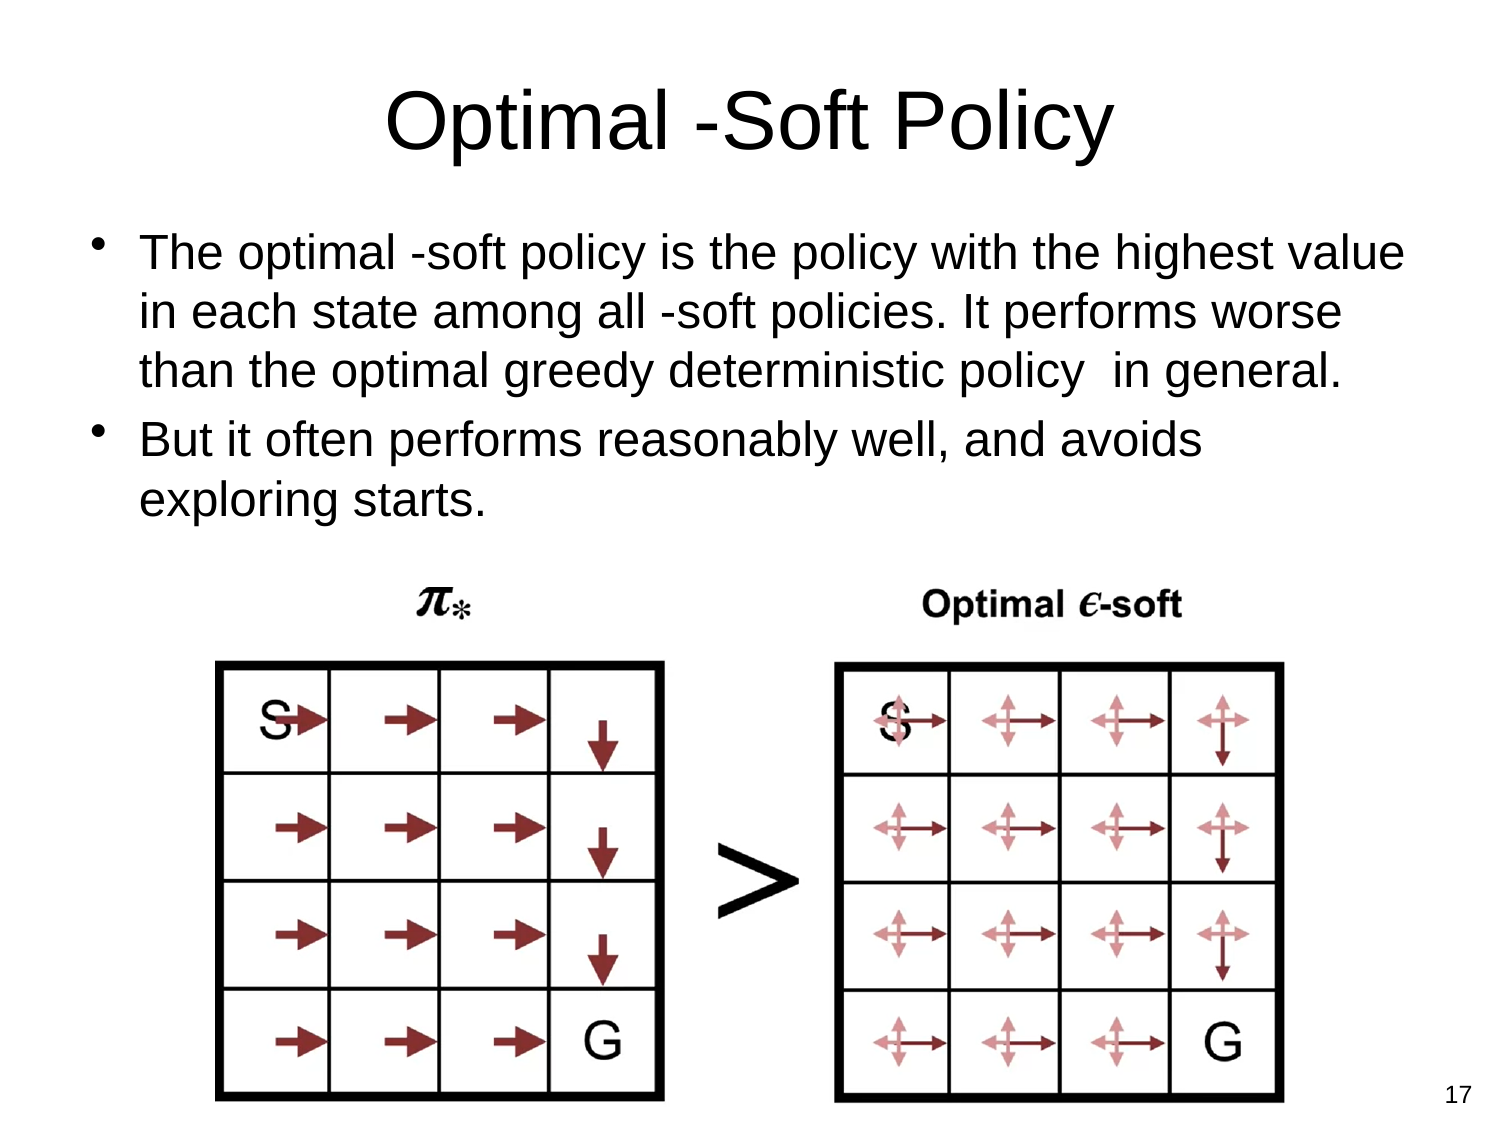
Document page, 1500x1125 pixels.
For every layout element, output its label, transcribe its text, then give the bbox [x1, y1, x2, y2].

picture [215, 587, 1285, 1107]
slide_number 17 [1289, 1070, 1488, 1112]
